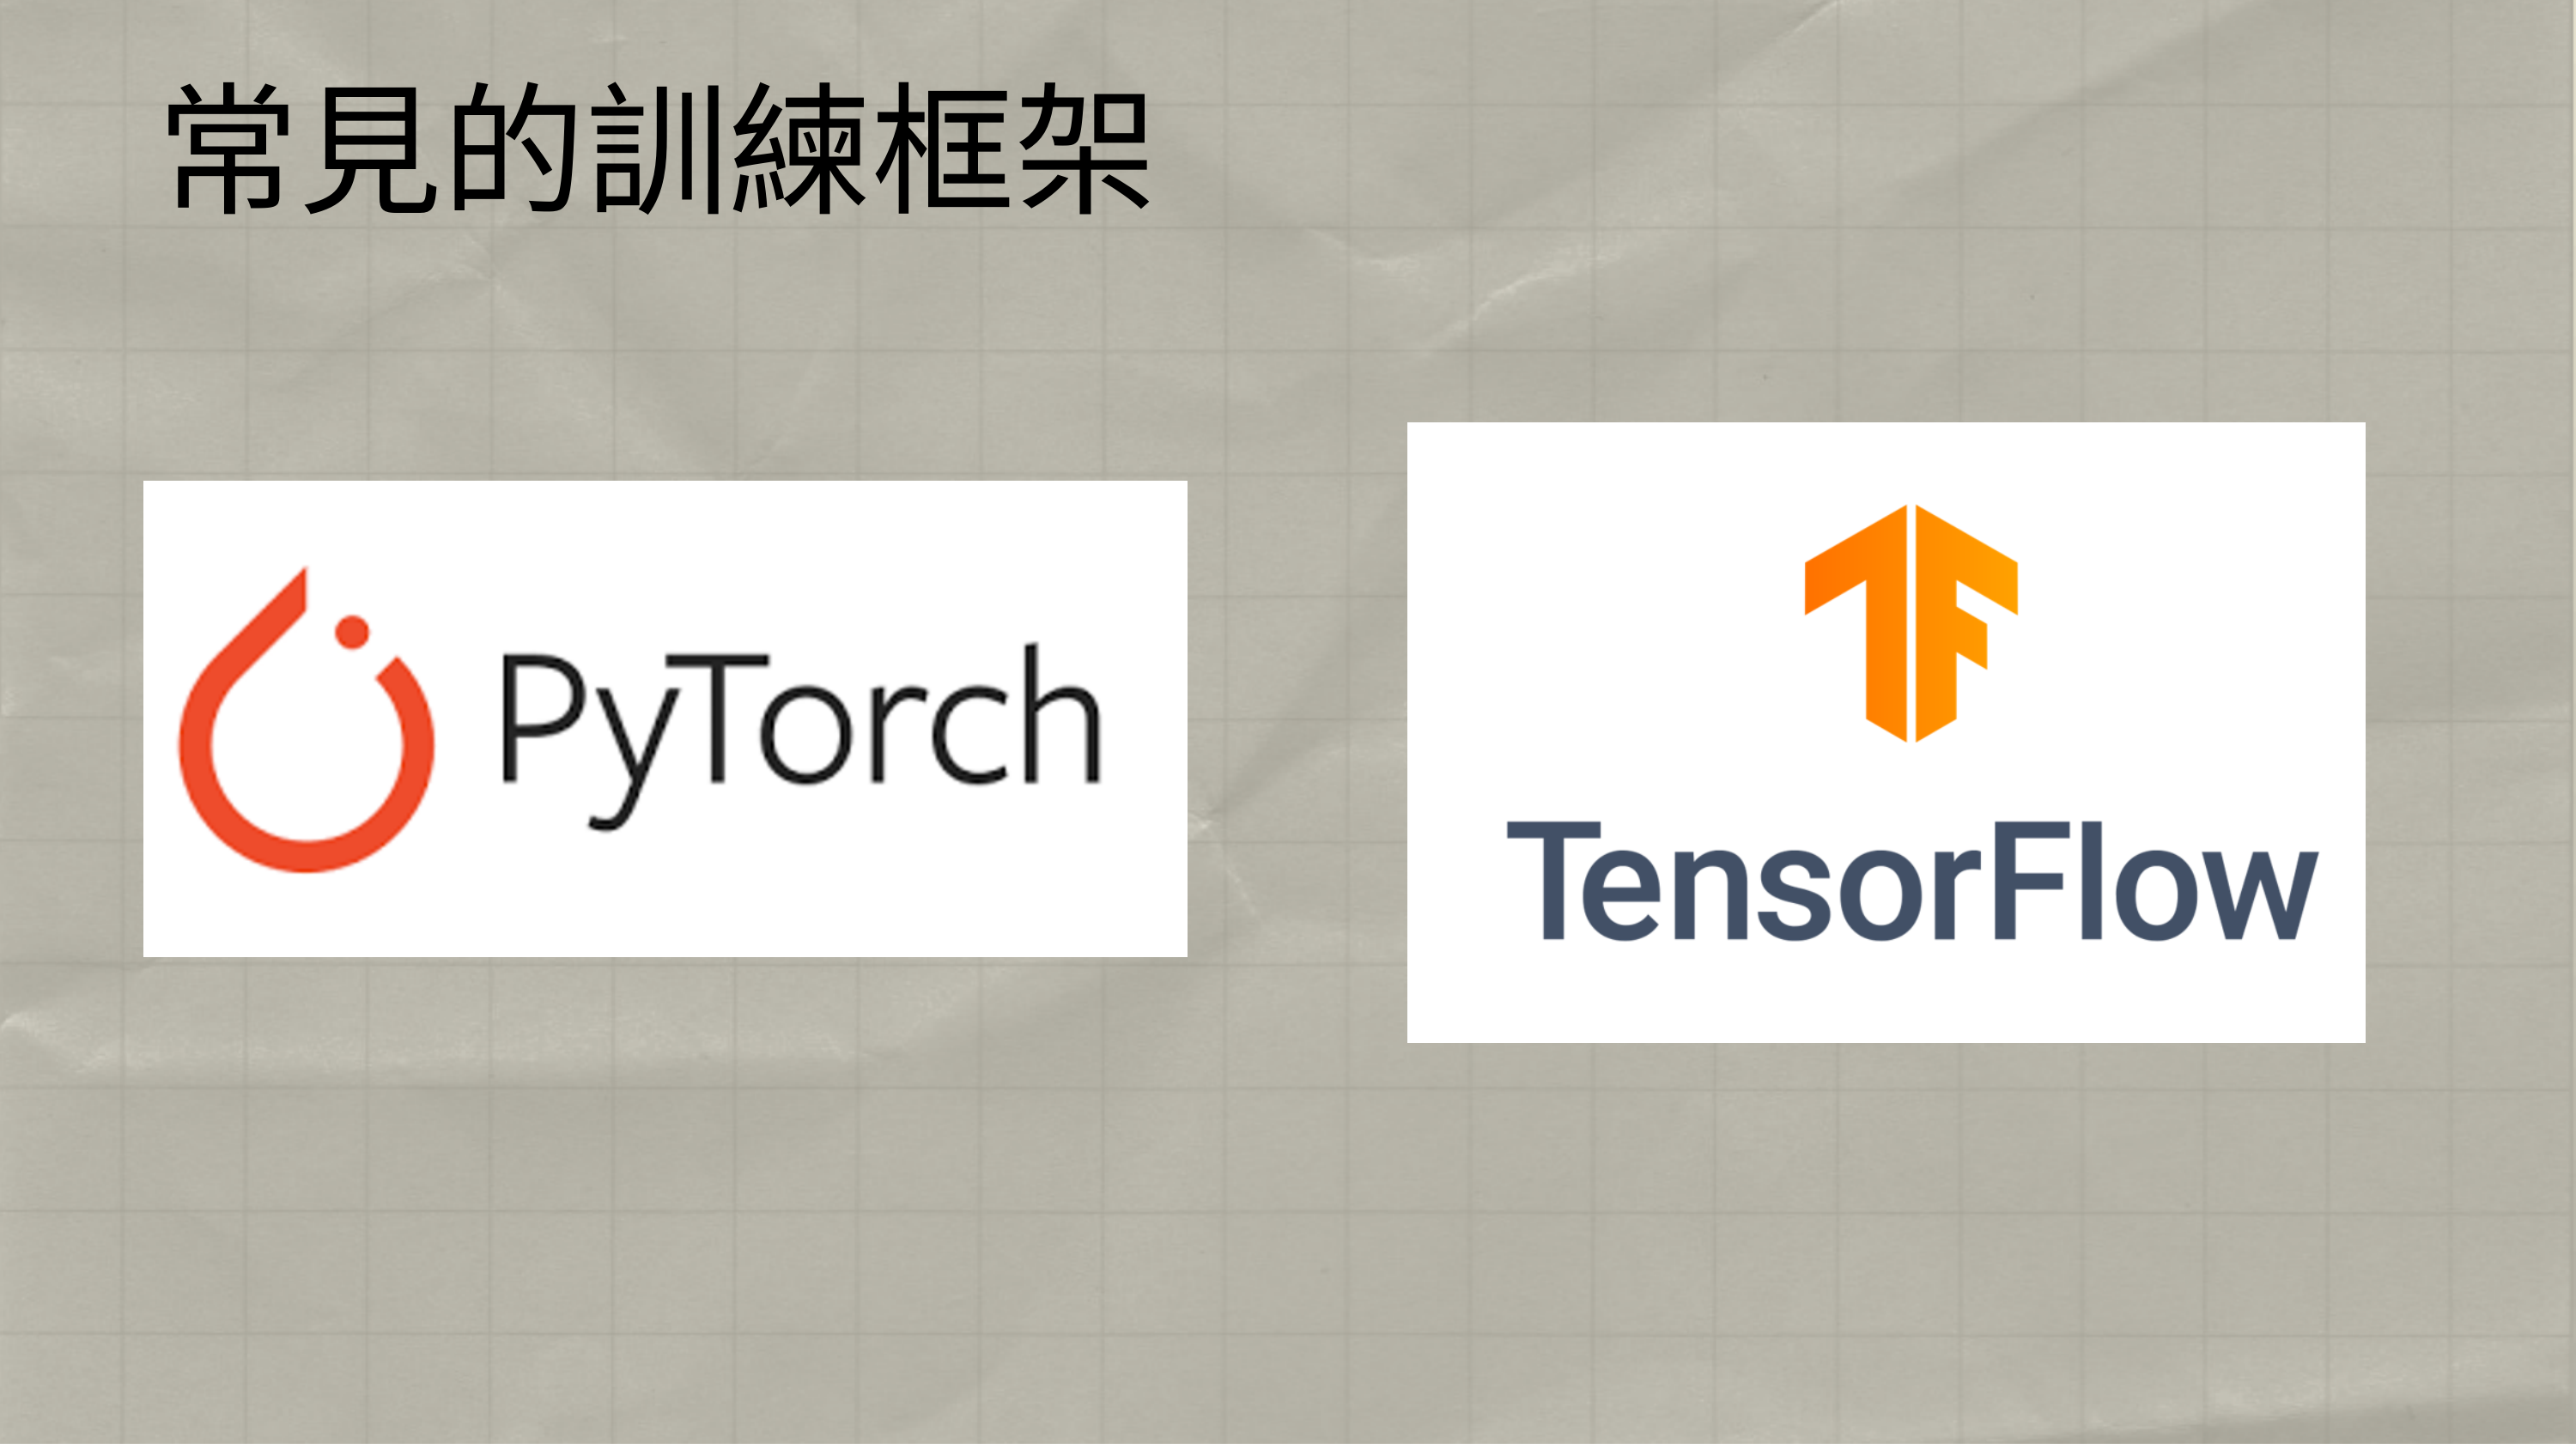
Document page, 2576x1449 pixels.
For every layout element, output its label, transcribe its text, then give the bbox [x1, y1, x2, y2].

text_box [0, 0, 2576, 1444]
text_box 常見的訓練框架 [143, 53, 2151, 238]
picture [1406, 422, 2366, 1044]
picture [143, 481, 1188, 957]
text_box [107, 370, 2469, 603]
